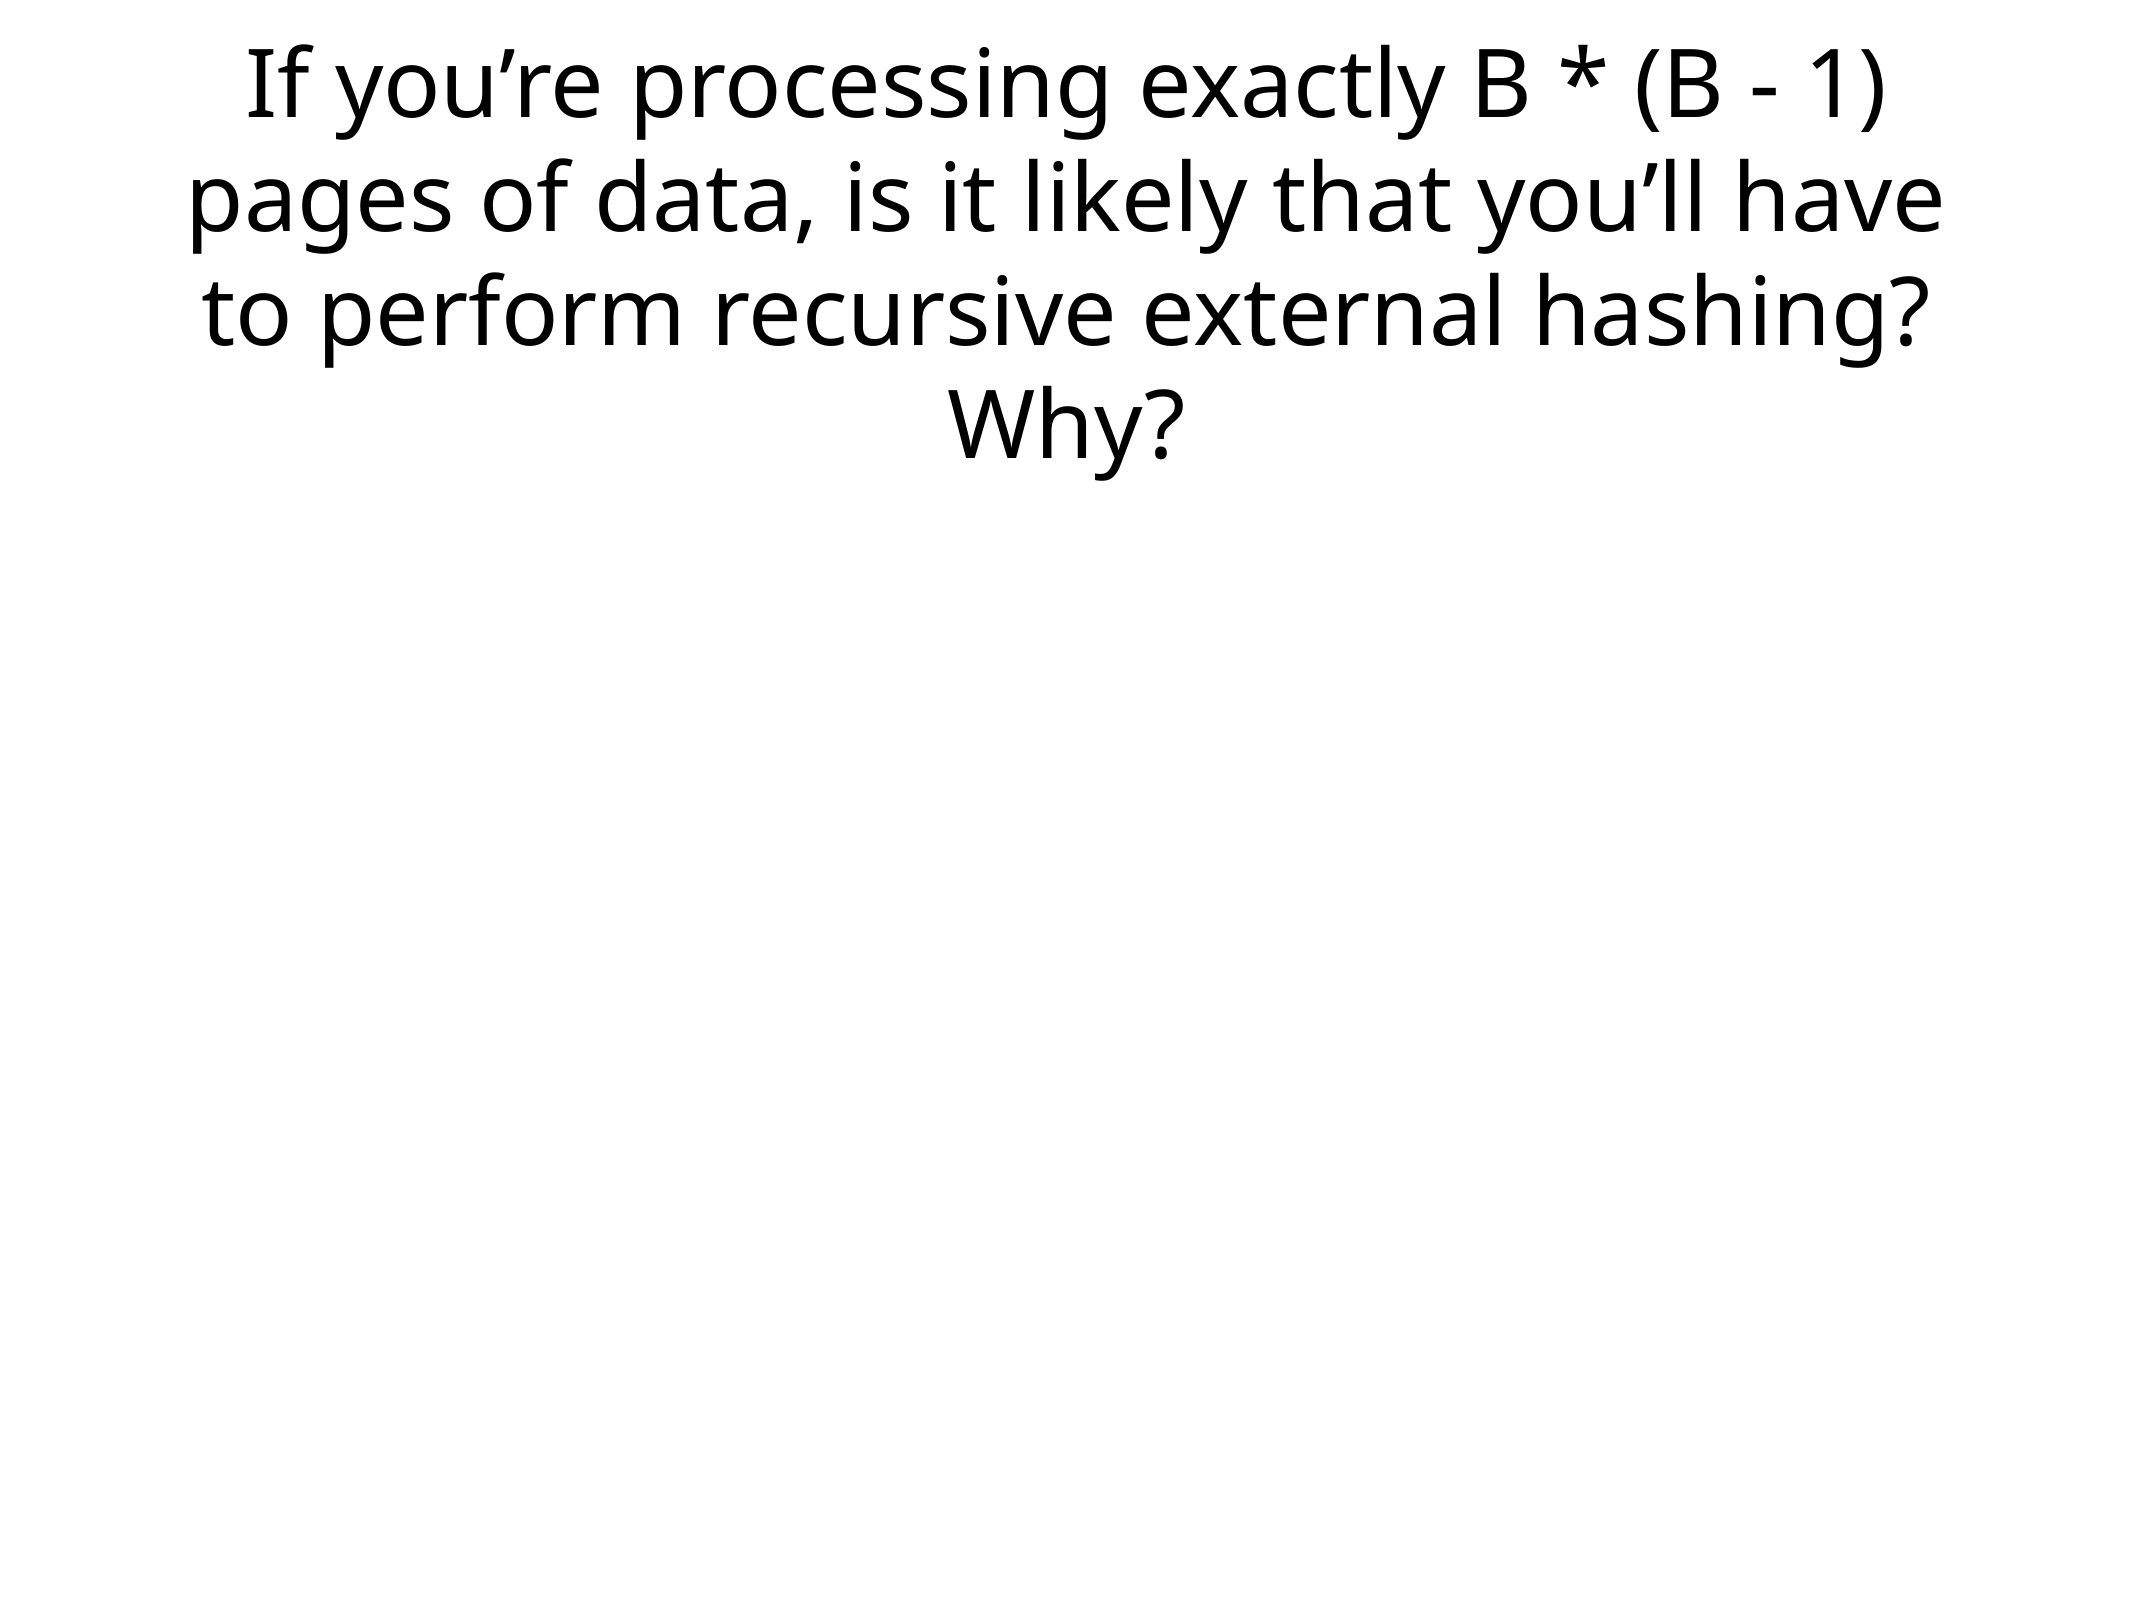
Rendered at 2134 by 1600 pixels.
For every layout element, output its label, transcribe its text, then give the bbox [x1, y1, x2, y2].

title If you’re processing exactly B * (B - 1) pages of data, is it likely that you’ll have to perform recursive external hashing? Why? [155, 72, 1978, 428]
